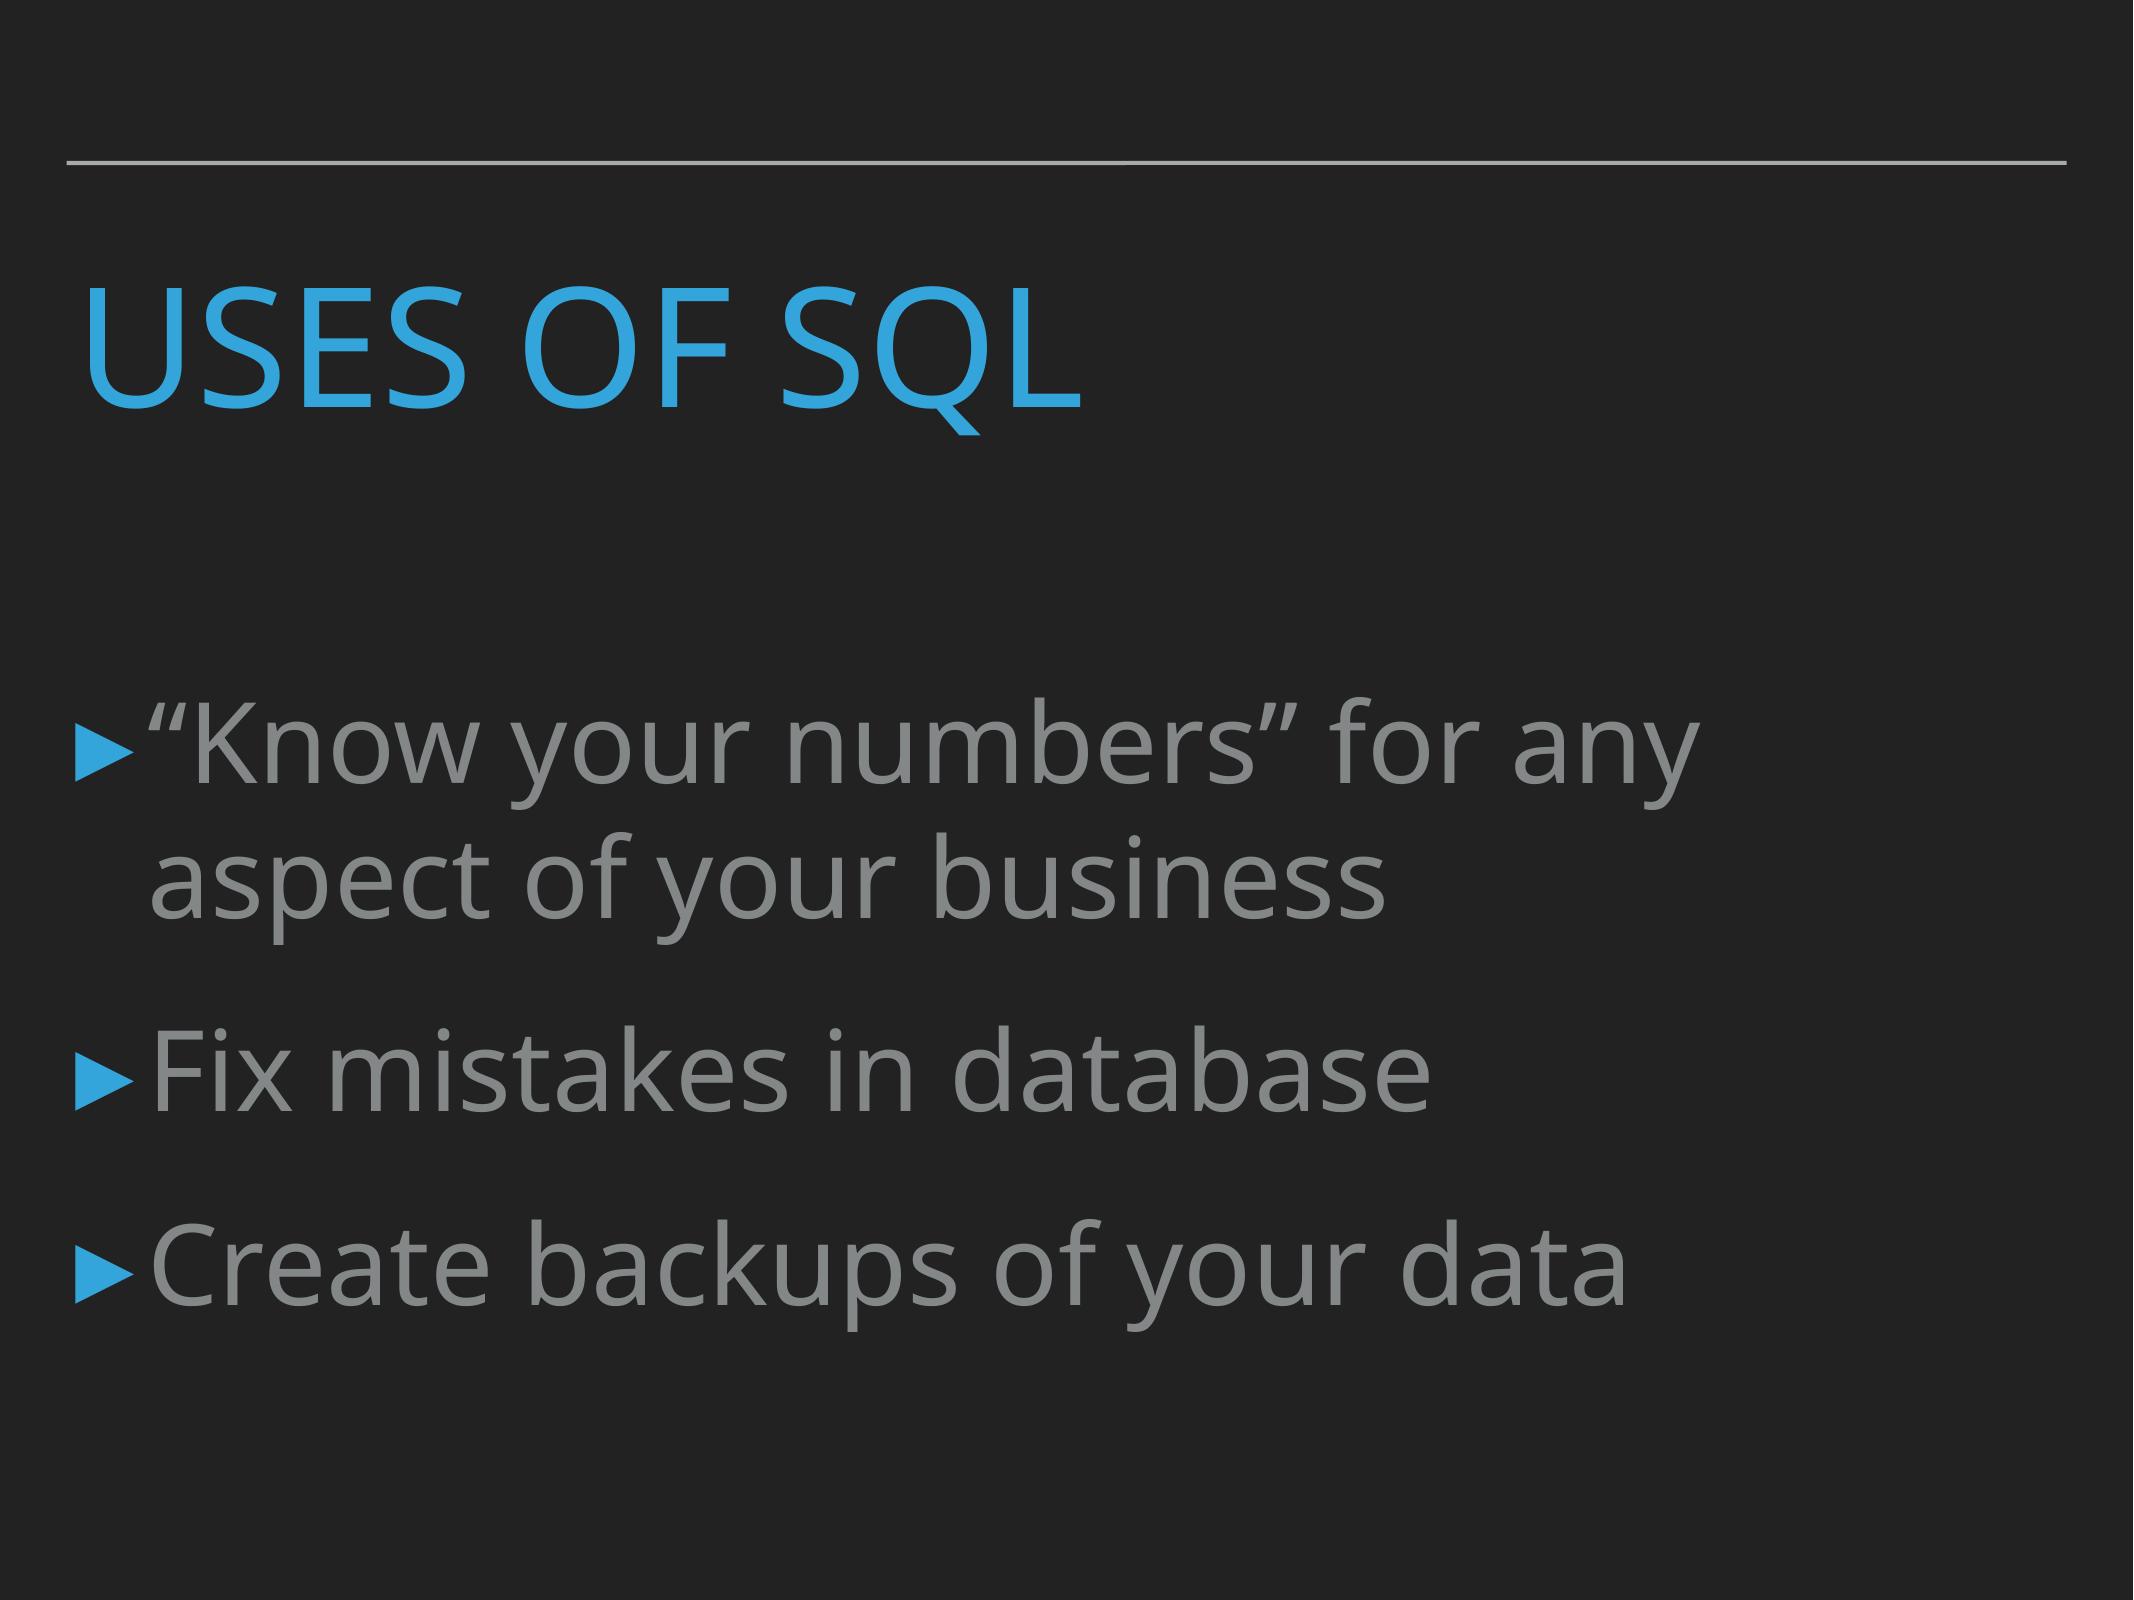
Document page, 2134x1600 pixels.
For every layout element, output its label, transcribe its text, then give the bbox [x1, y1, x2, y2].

list “Know your numbers” for any aspect of your business Fix mistakes in database Create backups of your data [66, 661, 2068, 1600]
title Uses of SQL [66, 270, 2068, 530]
